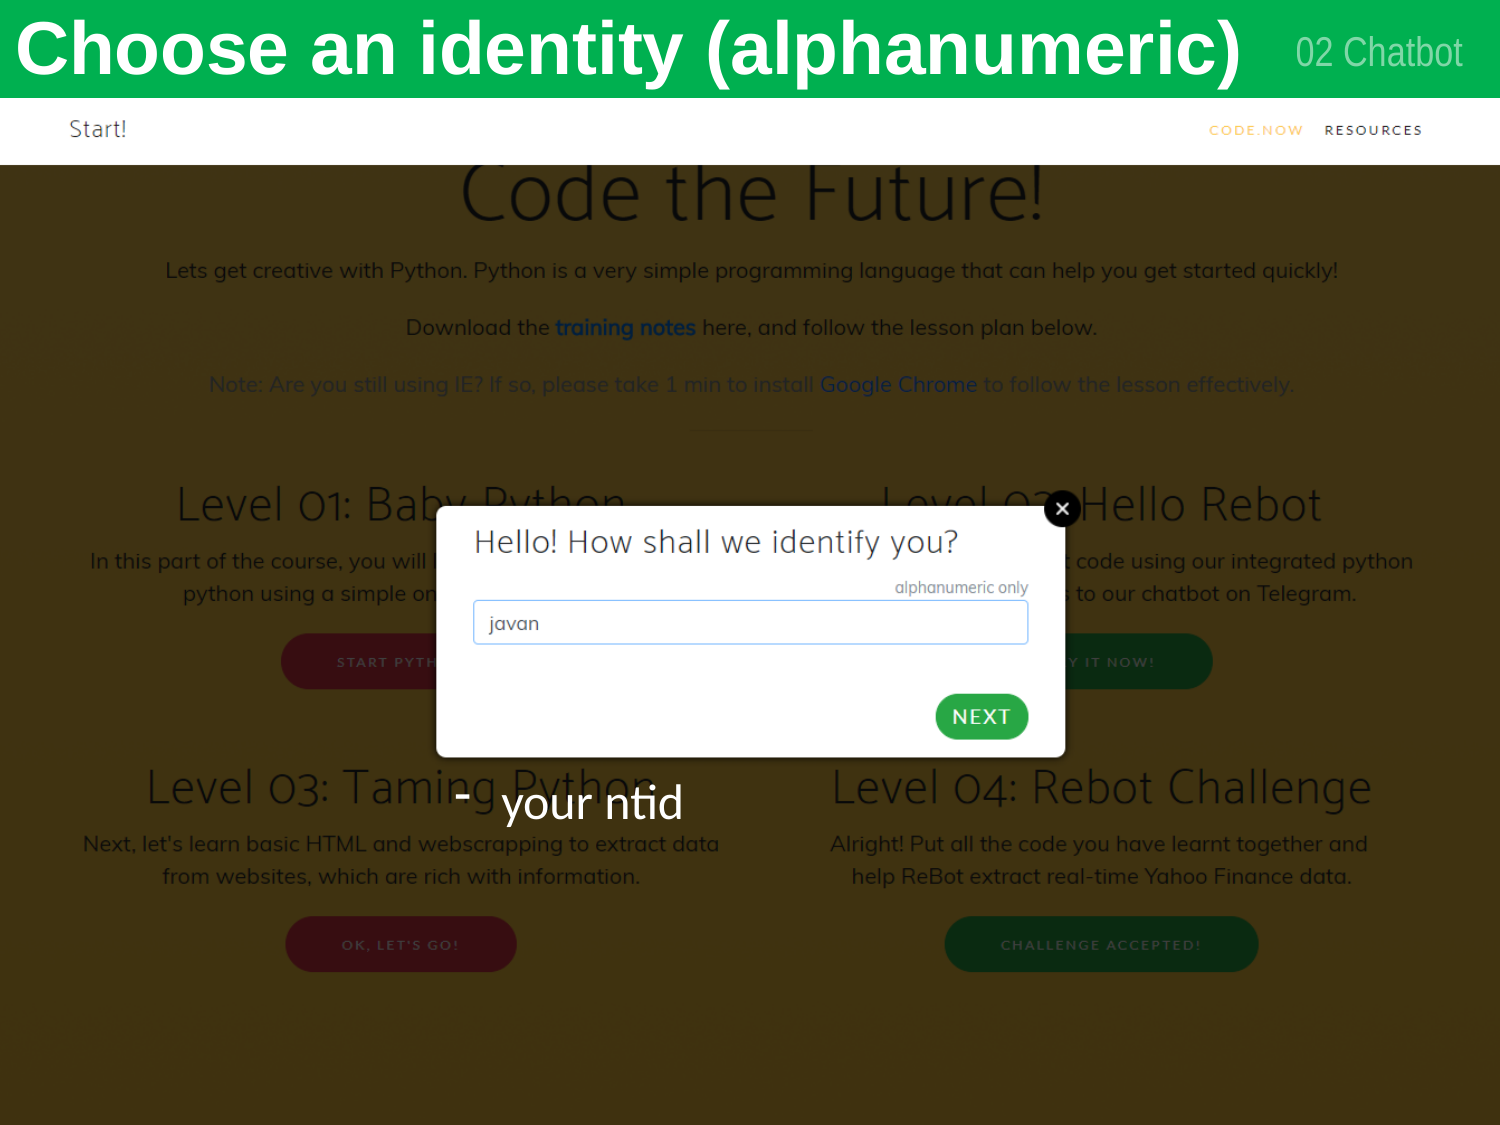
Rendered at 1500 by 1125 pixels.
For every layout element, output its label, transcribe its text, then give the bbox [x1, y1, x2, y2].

title Choose an identity (alphanumeric) [0, 0, 1294, 98]
slide_number 02 Chatbot [1154, 19, 1478, 80]
picture [0, 98, 1500, 1125]
